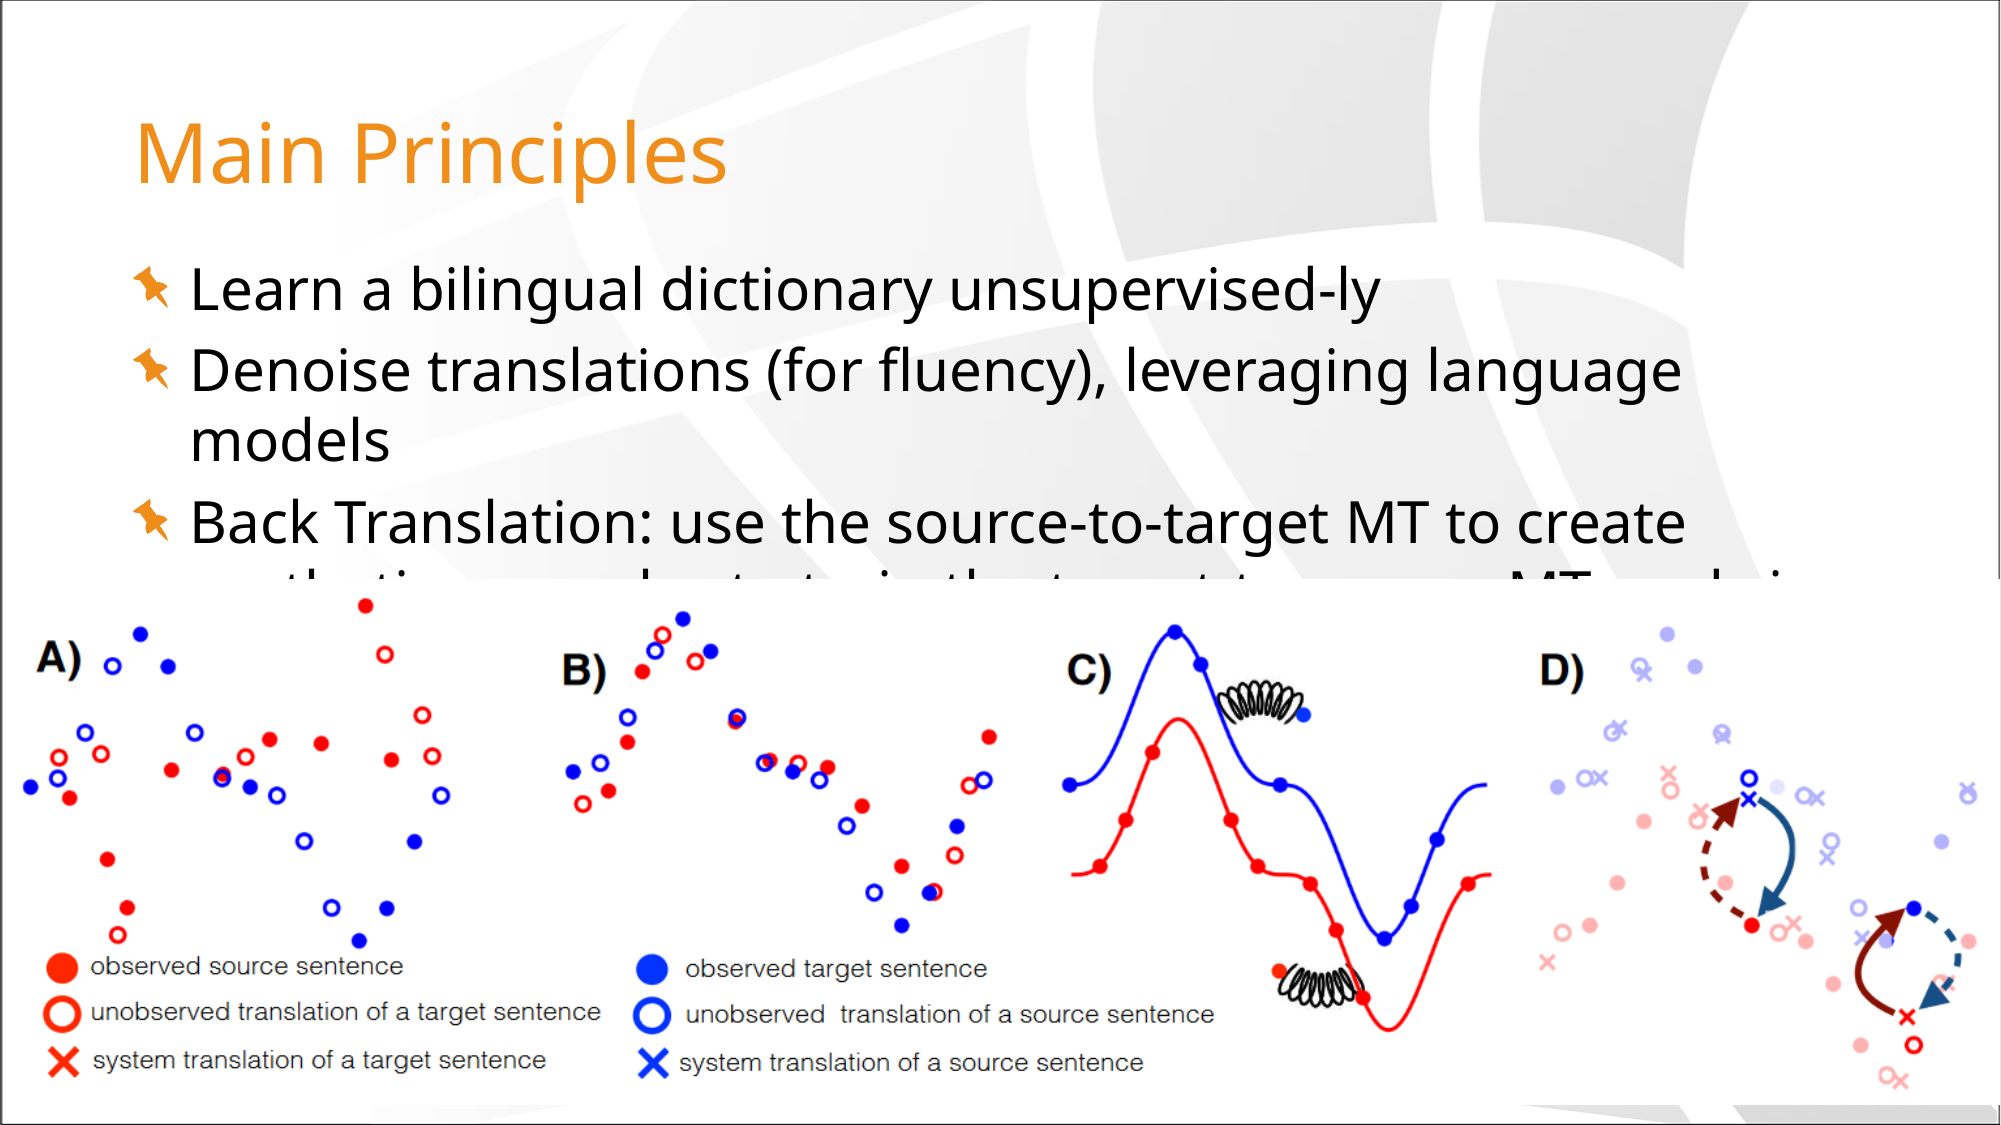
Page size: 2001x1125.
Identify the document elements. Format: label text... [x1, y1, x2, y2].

text_box Learn a bilingual dictionary unsupervised-ly Denoise translations (for fluency), leveraging language models Back Translation: use the source-to-target MT to create synthetic examples to train the target-to-source MT, and vice versa [133, 244, 1882, 578]
text_box Main Principles [133, 90, 1882, 208]
picture [0, 0, 2001, 1125]
